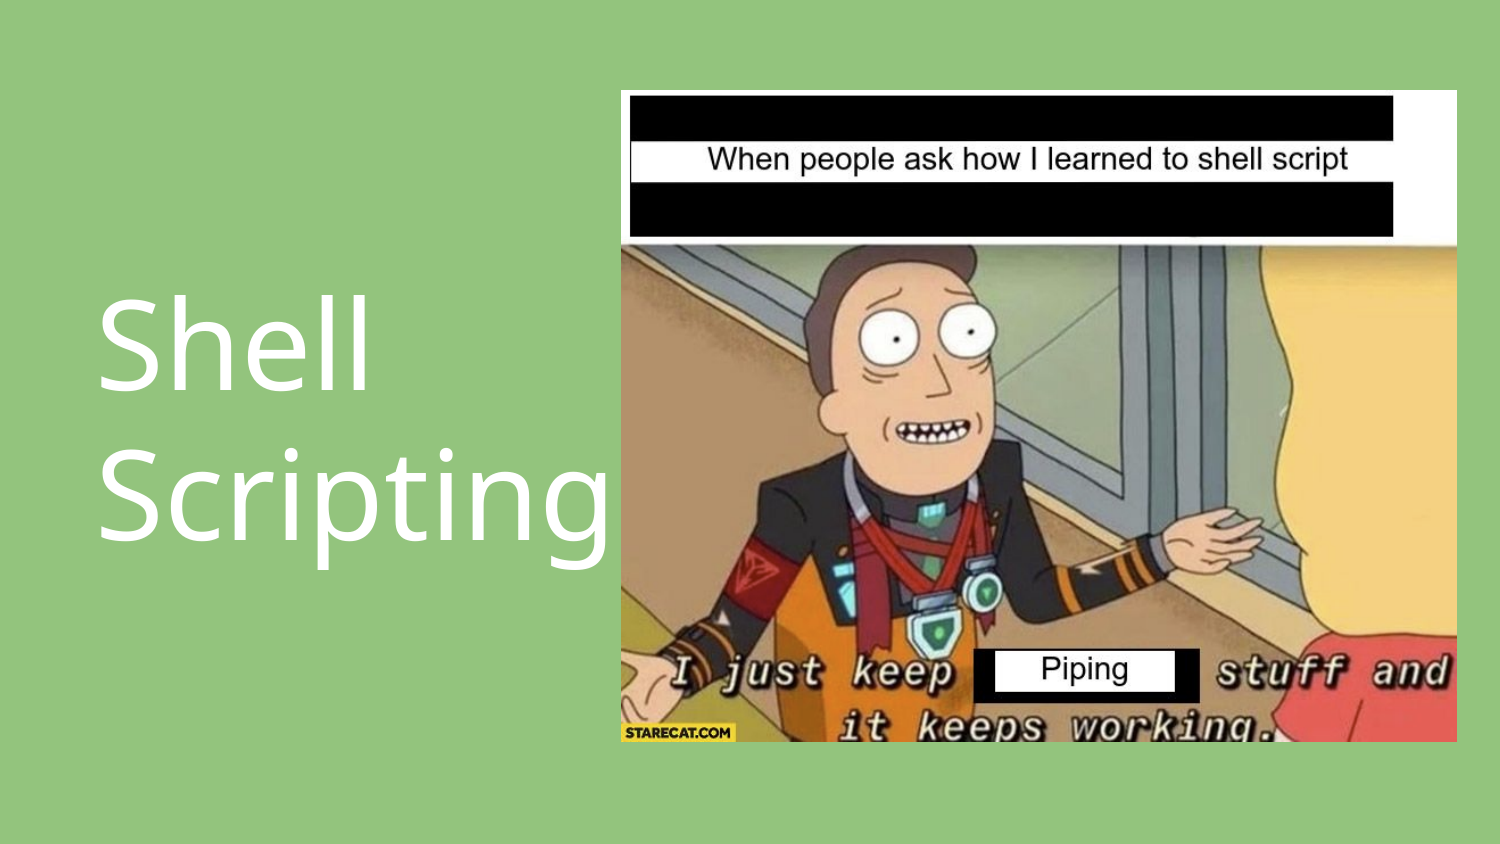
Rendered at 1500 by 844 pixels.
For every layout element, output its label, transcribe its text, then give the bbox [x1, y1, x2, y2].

picture [621, 89, 1457, 742]
title Shell Scripting [80, 80, 1102, 752]
